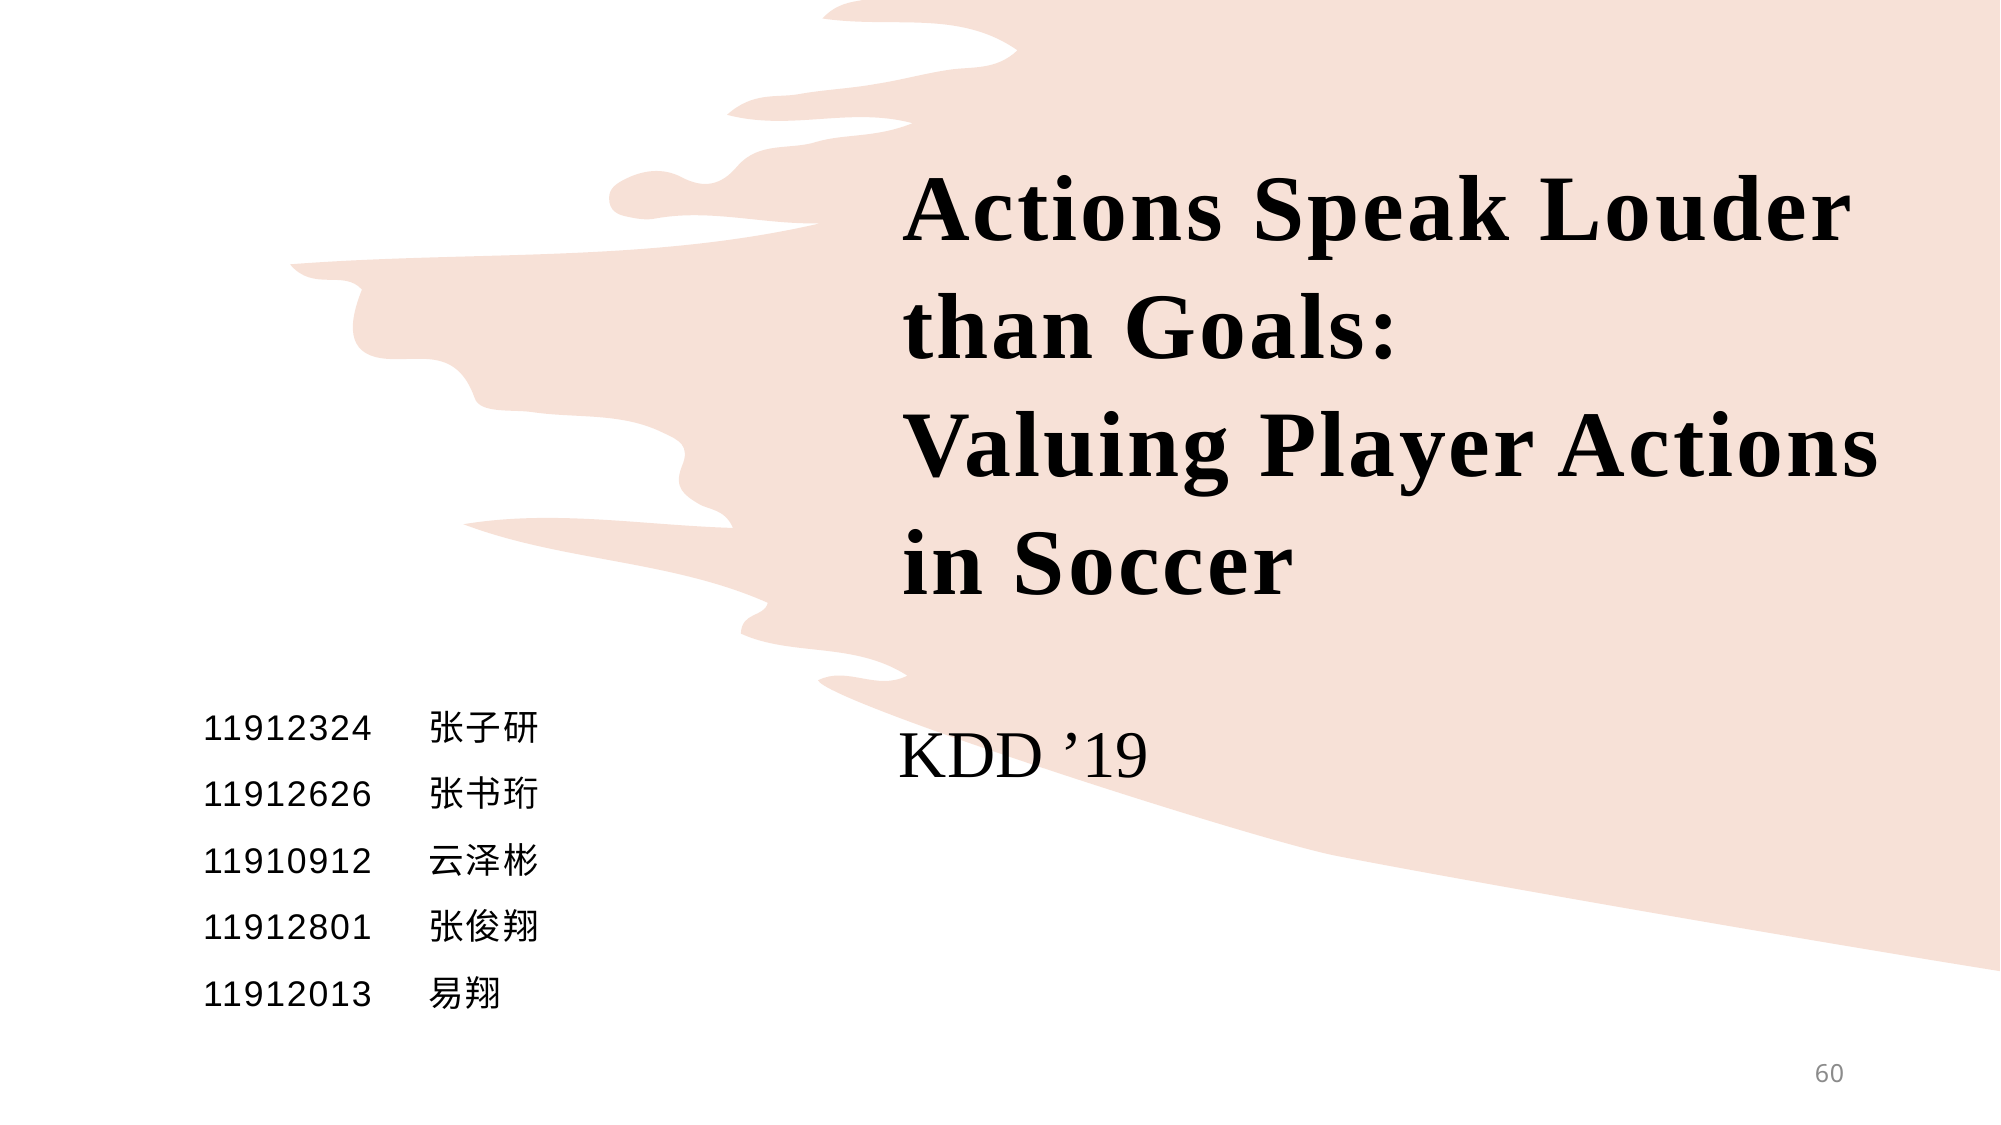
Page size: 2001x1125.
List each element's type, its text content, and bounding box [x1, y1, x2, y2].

subtitle 11912324 张子研 11912626 张书珩 11910912 云泽彬 11912801 张俊翔 11912013 易翔 [185, 682, 706, 1029]
slide_number 60 [1412, 1042, 1863, 1103]
title Actions Speak Louder than Goals: Valuing Player Actions in Soccer [884, 121, 2000, 630]
text_box KDD ’19 [884, 703, 1884, 799]
